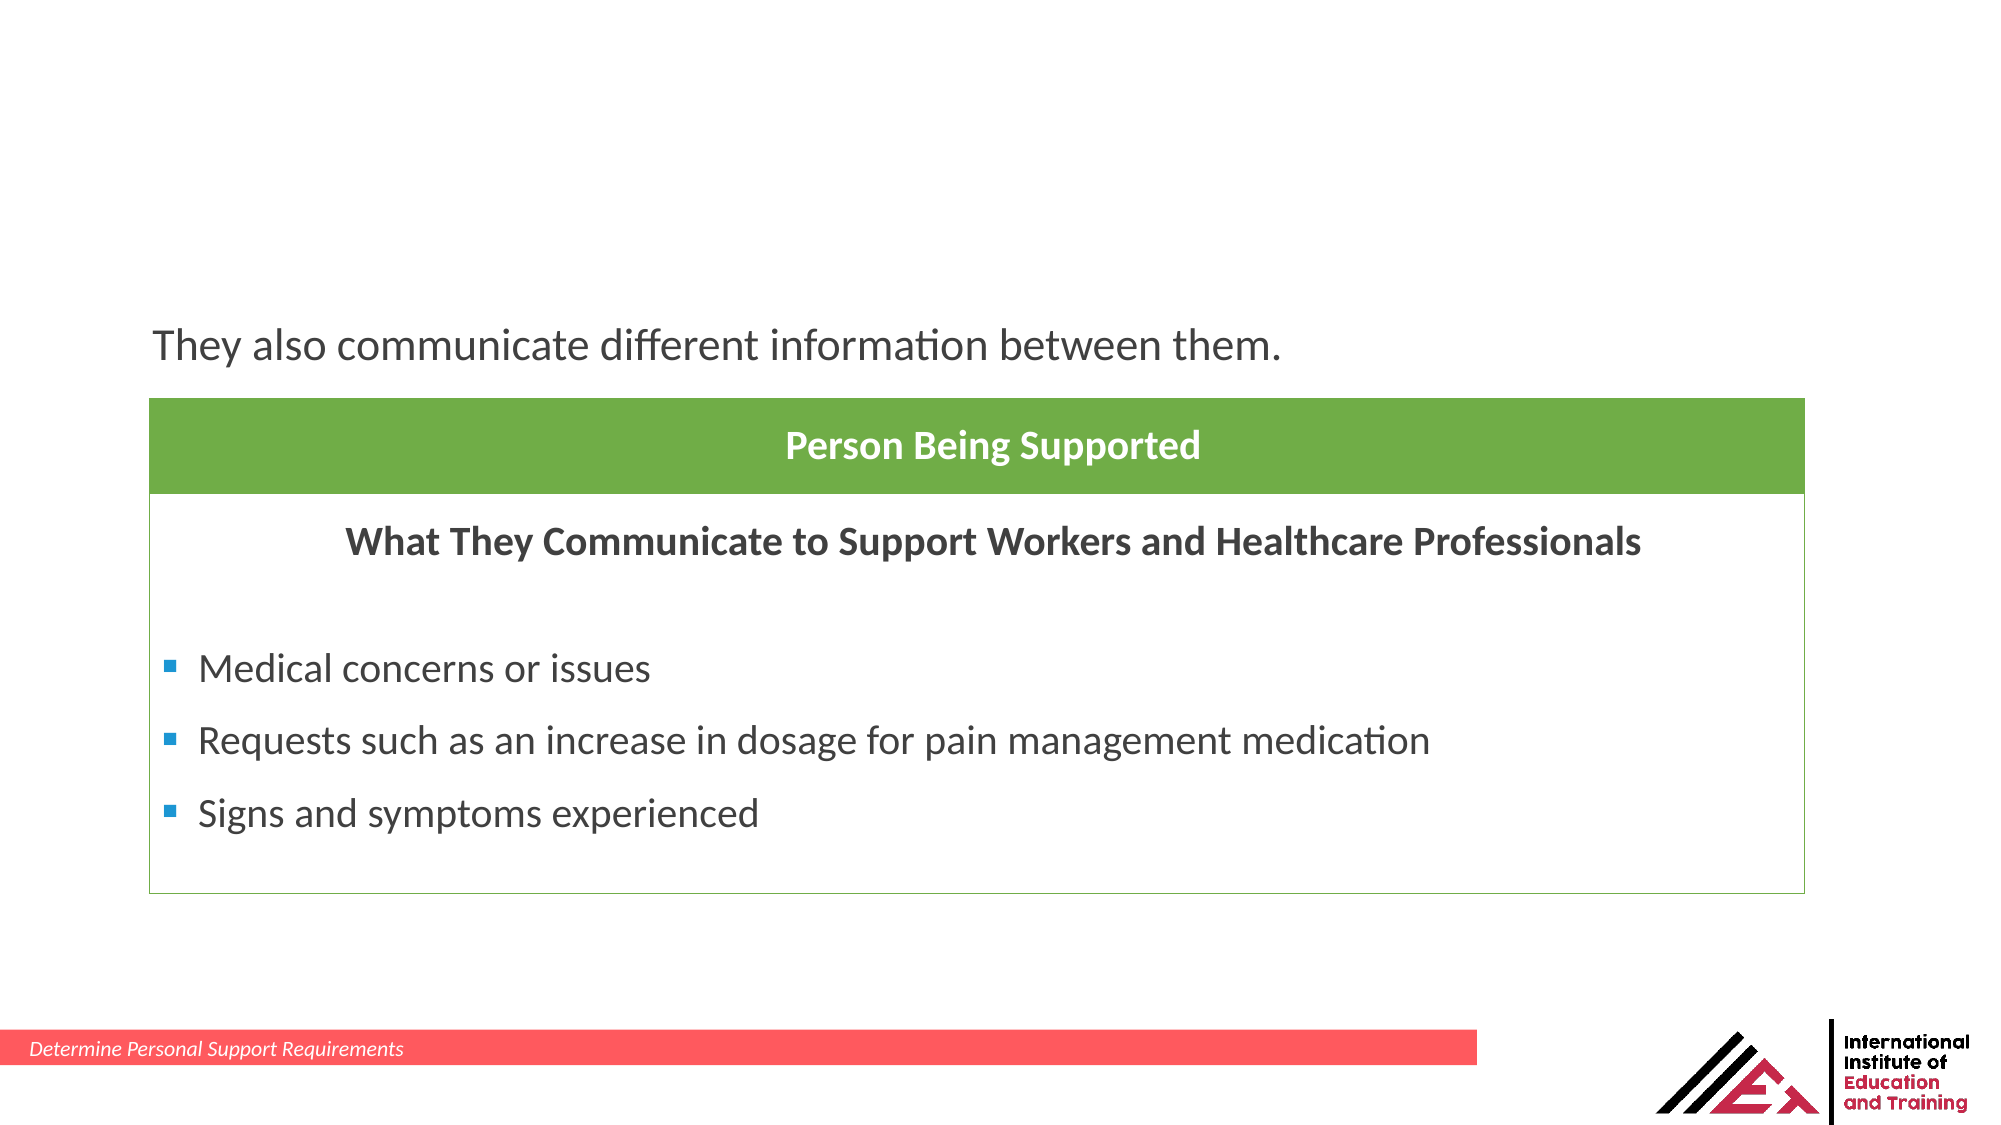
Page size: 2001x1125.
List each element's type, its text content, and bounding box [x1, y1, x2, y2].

table_header Person Being Supported [150, 399, 1804, 494]
table_cell Medical concerns or issues Requests such as an increase in dosage for pain management medication Signs and symptoms experienced [150, 590, 1804, 893]
list They also communicate different information between them. [137, 299, 1793, 1014]
picture [1655, 1019, 1969, 1125]
text_box Determine Personal Support Requirements [0, 1029, 1478, 1066]
table_cell What They Communicate to Support Workers and Healthcare Professionals [150, 494, 1804, 590]
